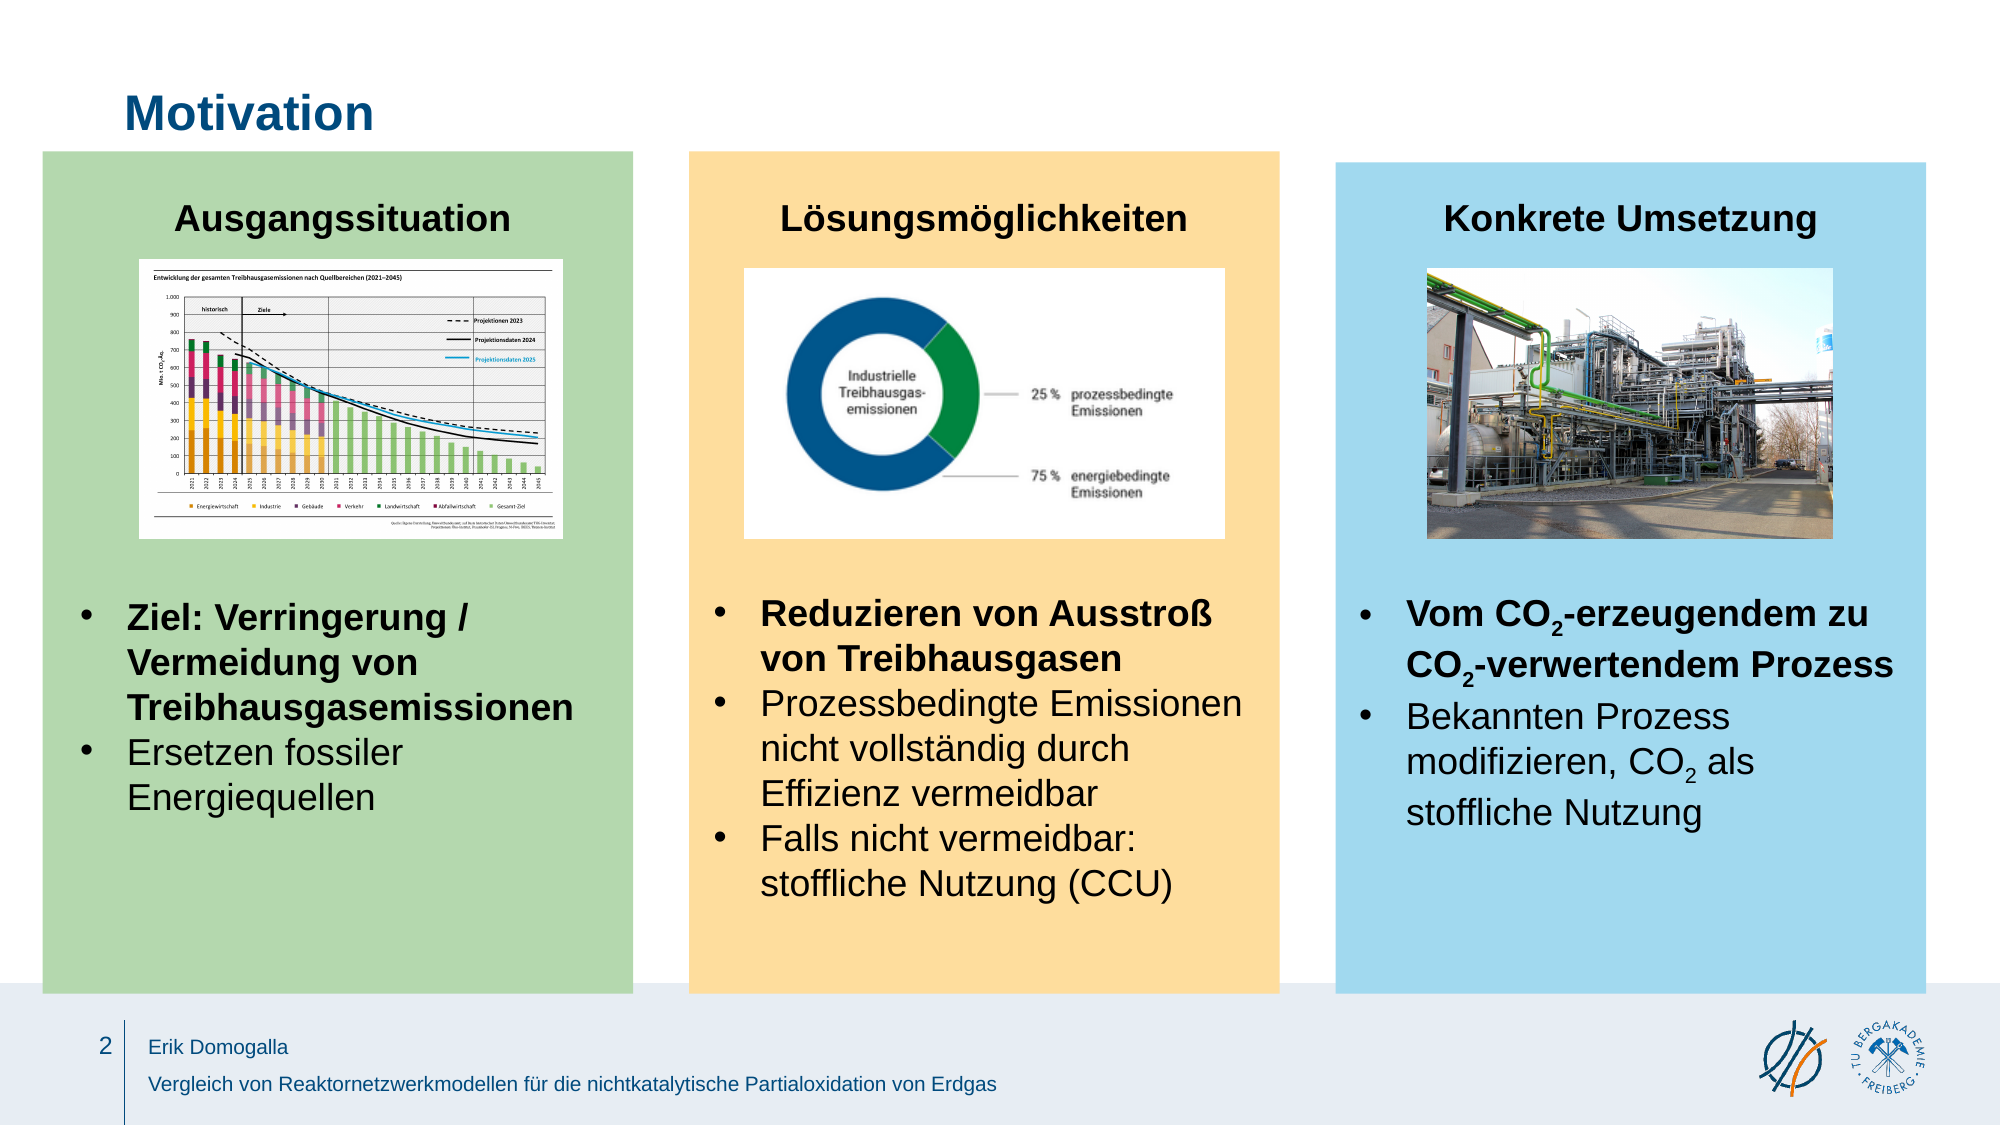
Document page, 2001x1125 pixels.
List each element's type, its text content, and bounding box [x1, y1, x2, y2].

picture [138, 259, 563, 539]
picture [744, 268, 1225, 539]
text_box Ausgangssituation [168, 188, 527, 243]
picture [1768, 1035, 1790, 1068]
text_box Vom CO2-erzeugendem zu CO2-verwertendem Prozess Bekannten Prozess modifizieren, CO2 als stoffliche Nutzung [1353, 583, 1907, 940]
picture [1427, 268, 1833, 539]
text_box [1335, 162, 1927, 188]
text_box Lösungsmöglichkeiten [689, 188, 1280, 243]
text_box Ziel: Verringerung / Vermeidung von Treibhausgasemissionen Ersetzen fossiler Energiequellen [74, 586, 628, 943]
text_box [689, 151, 1280, 188]
text_box Reduzieren von Ausstroß von Treibhausgasen Prozessbedingte Emissionen nicht vollständig durch Effizienz vermeidbar Falls nicht vermeidbar: stoffliche Nutzung (CCU) [707, 583, 1262, 940]
text_box [42, 151, 634, 994]
picture [1759, 1020, 1827, 1097]
text_box Konkrete Umsetzung [1335, 188, 1927, 243]
text_box [689, 243, 1280, 994]
text_box [1335, 243, 1927, 994]
picture [1772, 1035, 1803, 1079]
picture [1759, 1020, 1792, 1074]
text_box Motivation [124, 87, 1927, 216]
picture [1851, 1020, 1925, 1094]
